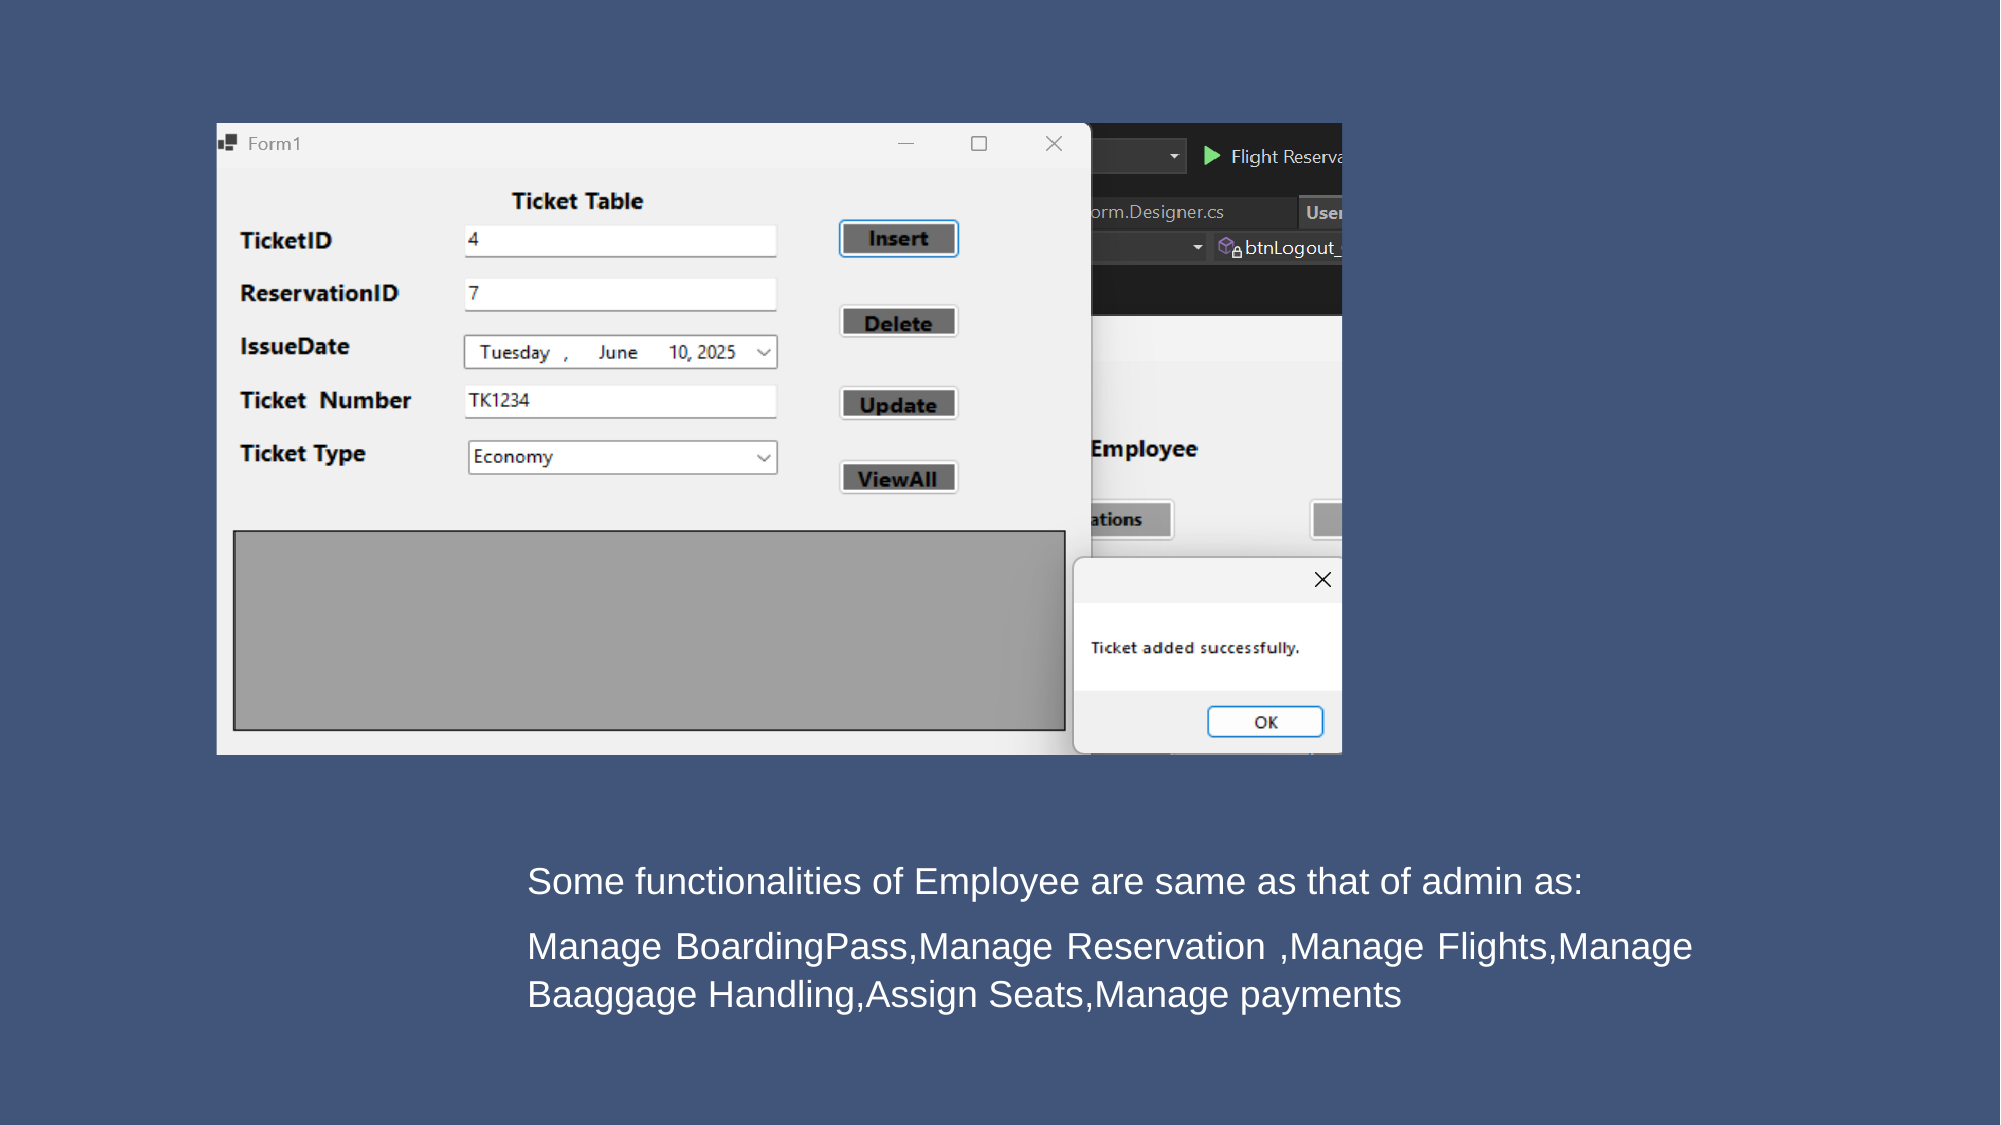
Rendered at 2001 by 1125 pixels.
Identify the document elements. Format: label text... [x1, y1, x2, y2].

text_box Some functionalities of Employee are same as that of admin as: Manage BoardingPass,Manage Reservation ,Manage Flights,Manage Baaggage Handling,Assign Seats,Manage payments [512, 787, 1708, 1023]
picture [216, 123, 1343, 755]
